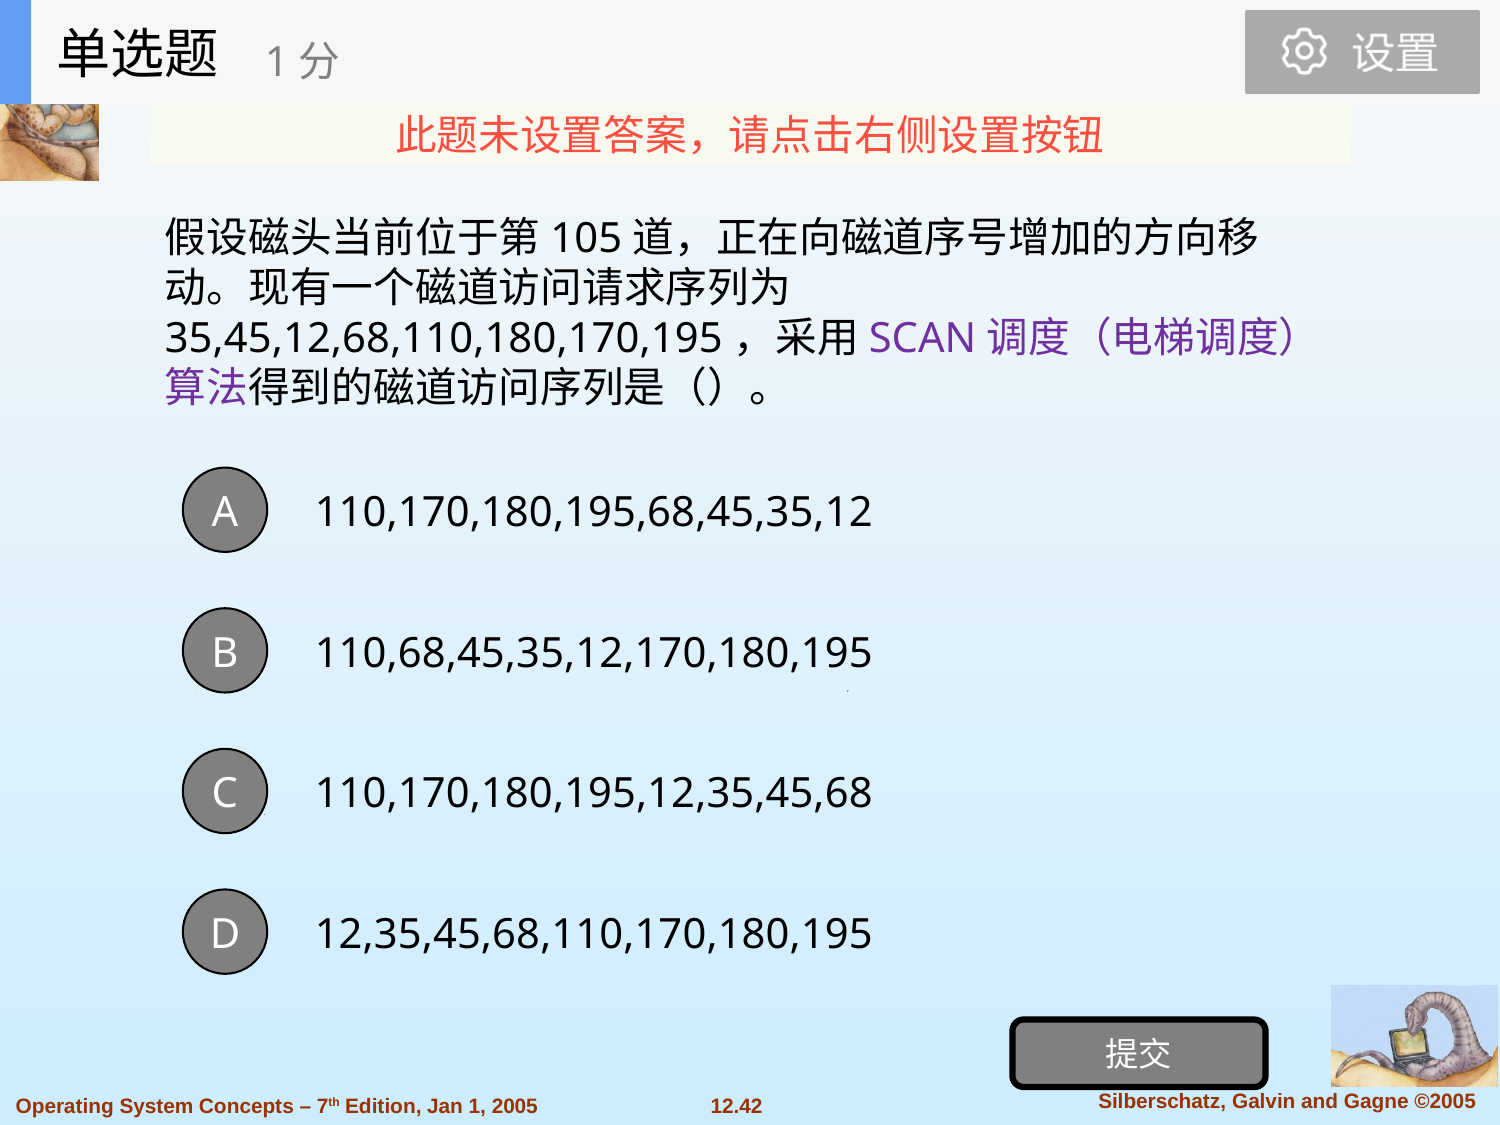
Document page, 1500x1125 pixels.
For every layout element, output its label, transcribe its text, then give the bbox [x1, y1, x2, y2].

text_box 110,68,45,35,12,170,180,195 [299, 597, 1350, 703]
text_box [0, 0, 1500, 105]
picture [0, 105, 99, 181]
text_box C [182, 748, 268, 834]
picture [1331, 985, 1498, 1087]
text_box 假设磁头当前位于第105道，正在向磁道序号增加的方向移动。现有一个磁道访问请求序列为35,45,12,68,110,180,170,195，采用SCAN调度（电梯调度）算法得到的磁道访问序列是（）。 [149, 179, 1350, 442]
text_box 此题未设置答案，请点击右侧设置按钮 [149, 113, 1350, 165]
text_box B [182, 608, 268, 693]
text_box D [182, 889, 268, 974]
text_box A [182, 467, 268, 552]
text_box 110,170,180,195,12,35,45,68 [299, 738, 1350, 844]
text_box 提交 [1012, 1019, 1266, 1088]
picture [1245, 10, 1480, 94]
text_box 12,35,45,68,110,170,180,195 [299, 878, 1350, 985]
text_box 110,170,180,195,68,45,35,12 [299, 456, 1350, 563]
